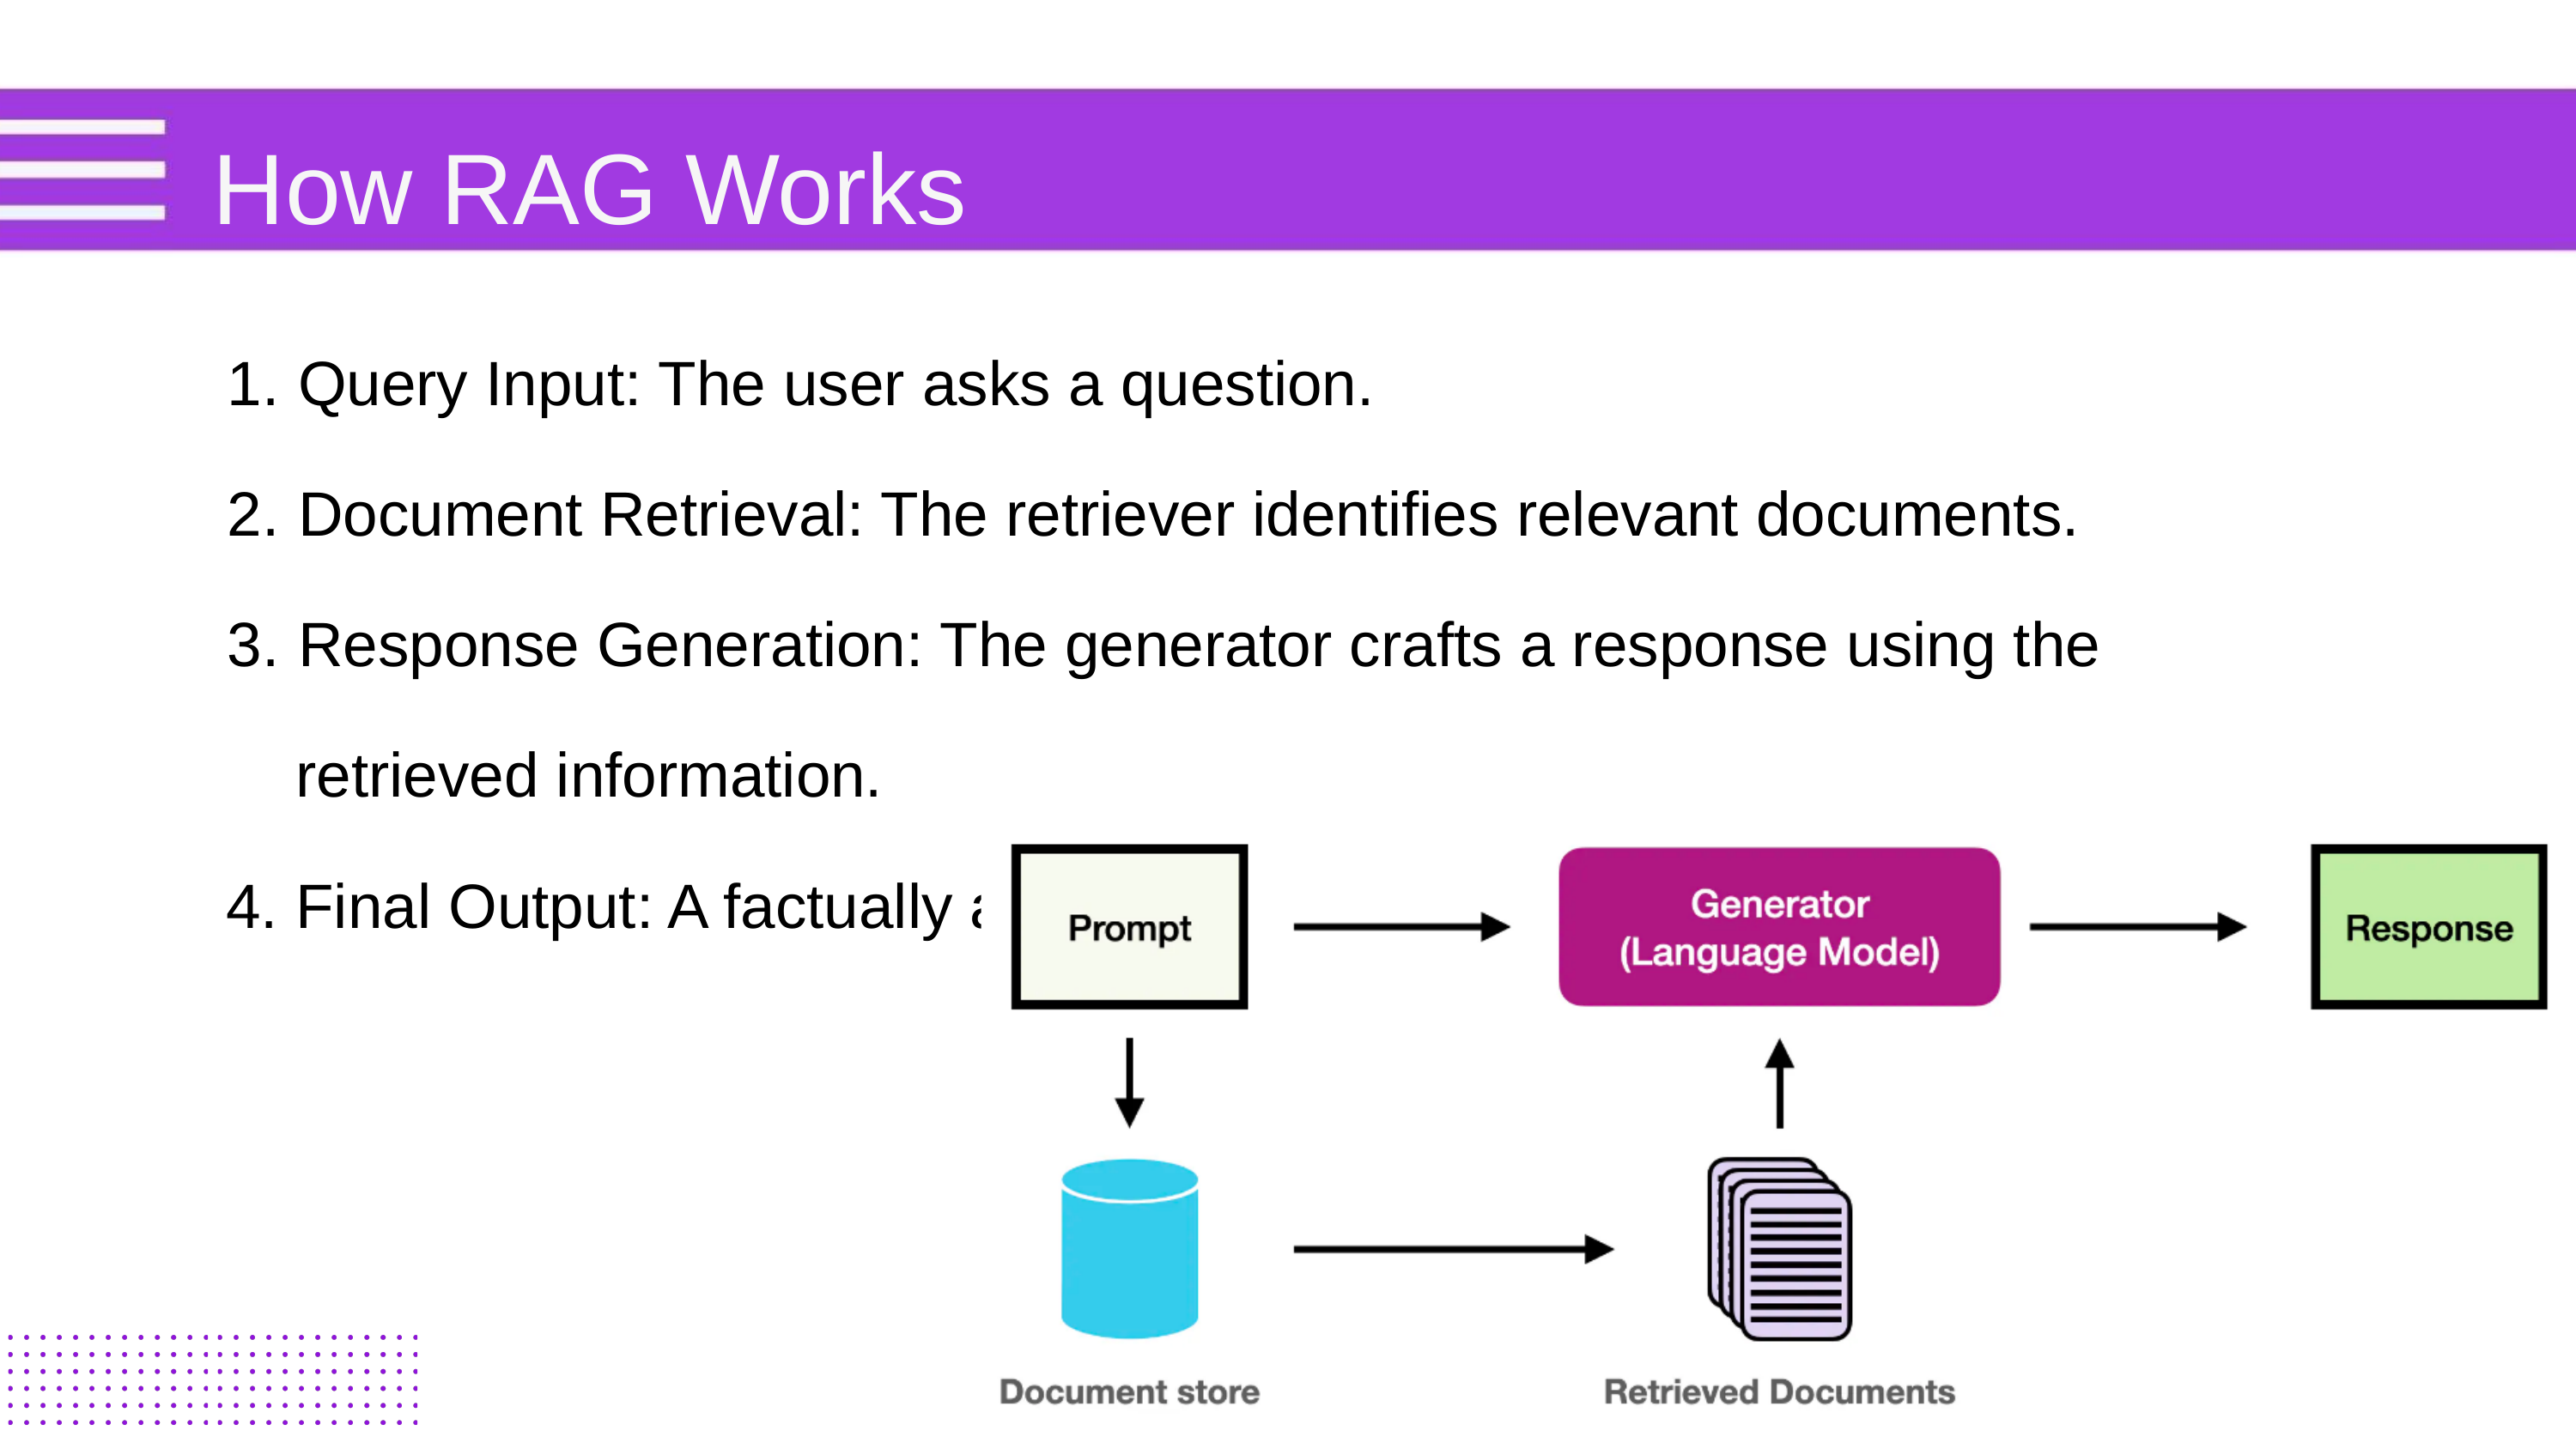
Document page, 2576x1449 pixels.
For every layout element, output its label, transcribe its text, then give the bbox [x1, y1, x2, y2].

picture [8, 1335, 167, 1425]
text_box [167, 1174, 258, 1449]
text_box [0, 0, 2576, 1449]
picture [258, 1335, 418, 1425]
text_box [981, 831, 2576, 1449]
text_box Query Input: The user asks a question. Document Retrieval: The retriever identifies relevant documents. Response Generation: The generator crafts a response using the retrieved information. 4. Final Output: A factually accurate and contextually relevant answer. [173, 287, 2576, 941]
text_box How RAG Works [212, 100, 1204, 246]
